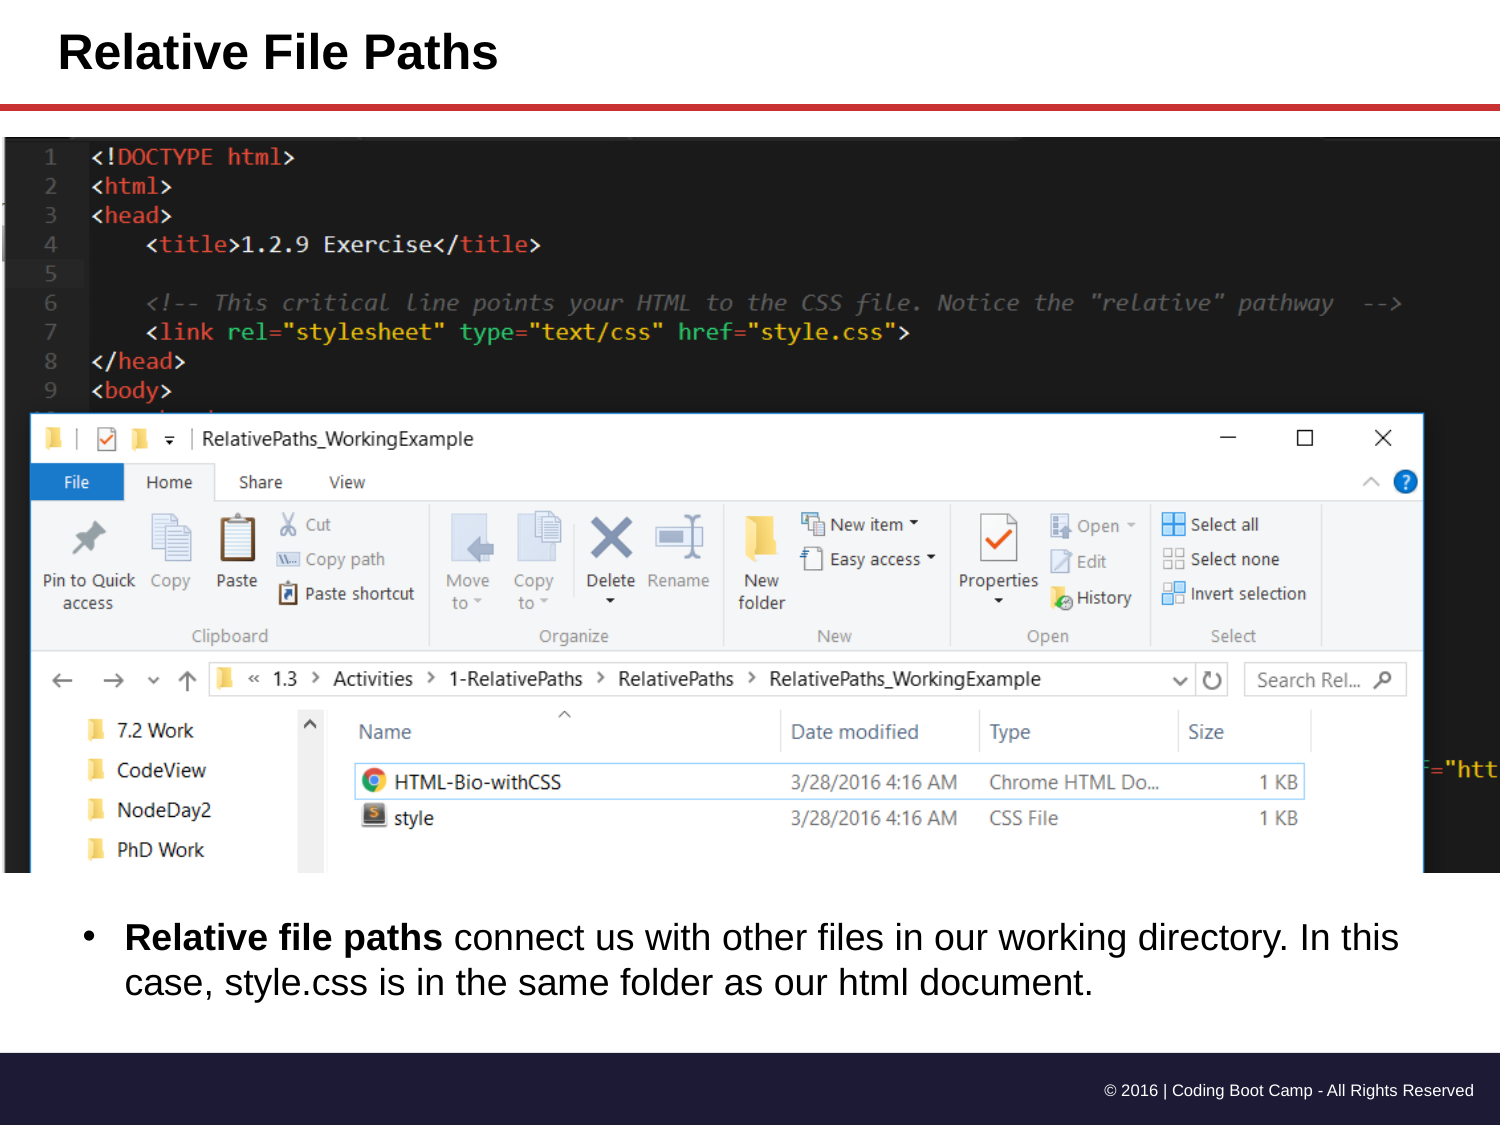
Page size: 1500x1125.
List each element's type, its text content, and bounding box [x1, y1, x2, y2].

picture [2, 137, 1500, 874]
title Relative File Paths [49, 0, 948, 108]
text_box Relative file paths connect us with other files in our working directory. In this case, style.css is in the same folder as our html document. [74, 905, 1413, 1025]
